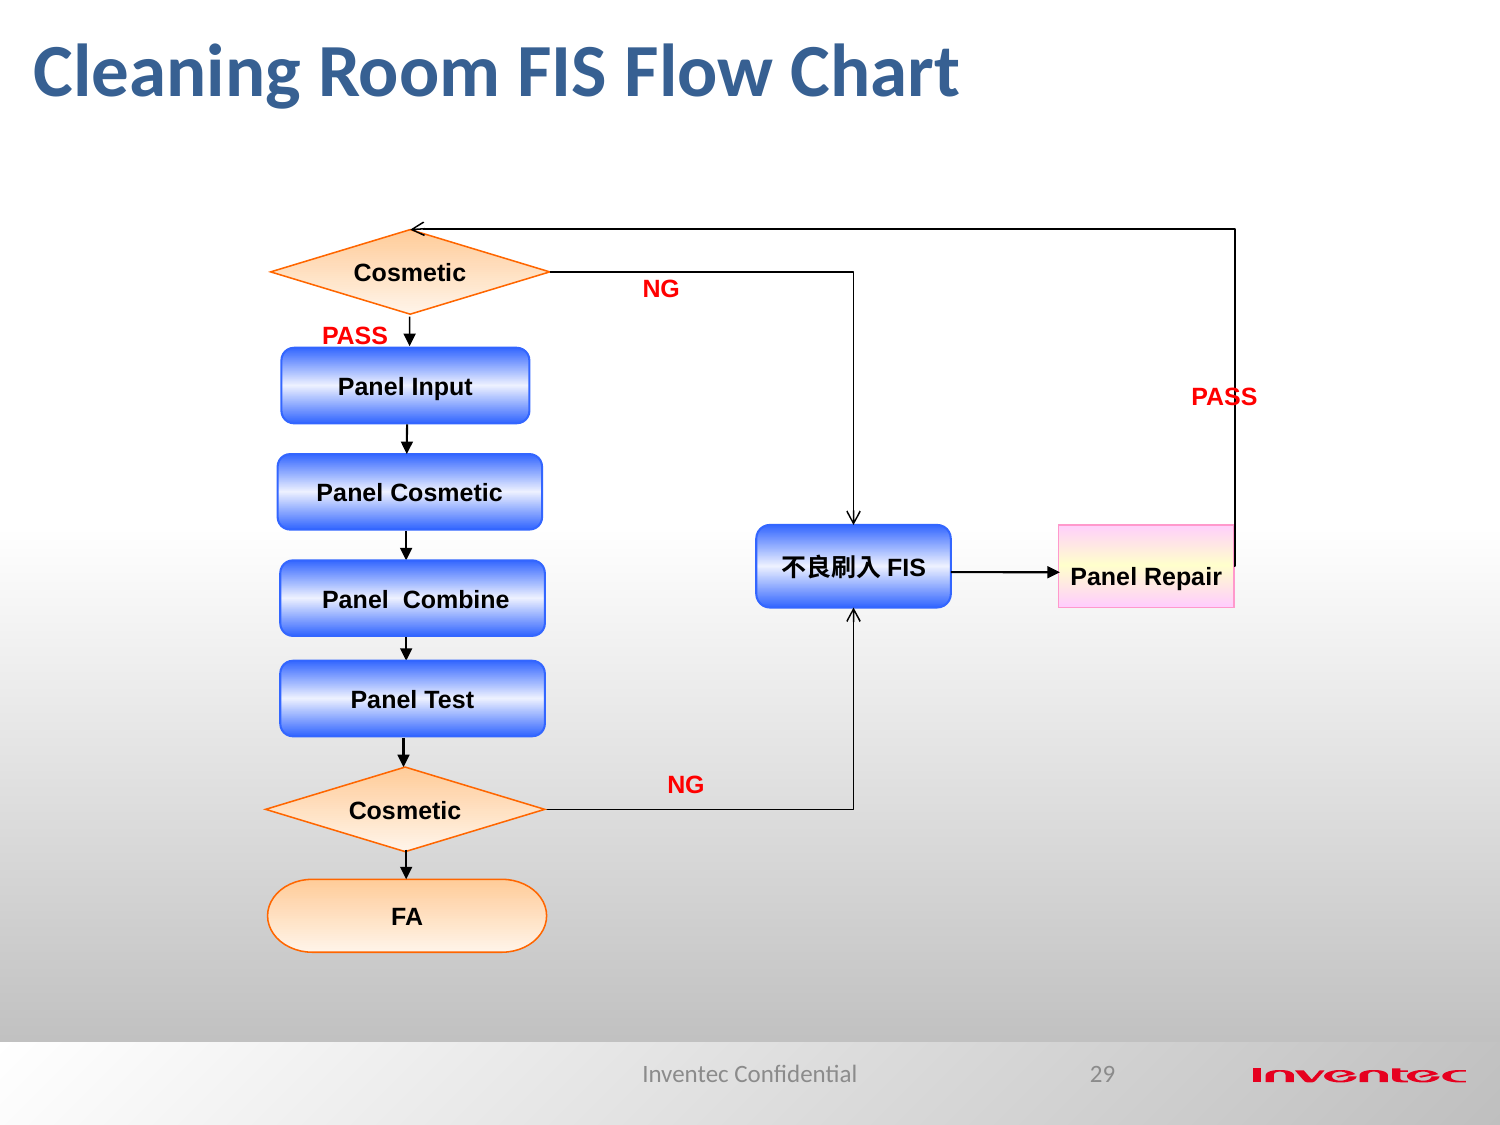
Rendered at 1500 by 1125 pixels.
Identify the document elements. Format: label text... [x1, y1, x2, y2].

slide_number 29 [1074, 1042, 1425, 1103]
title Cleaning Room FIS Flow Chart [18, 7, 1306, 126]
footer Inventec Confidential [512, 1042, 988, 1103]
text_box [265, 229, 1306, 953]
